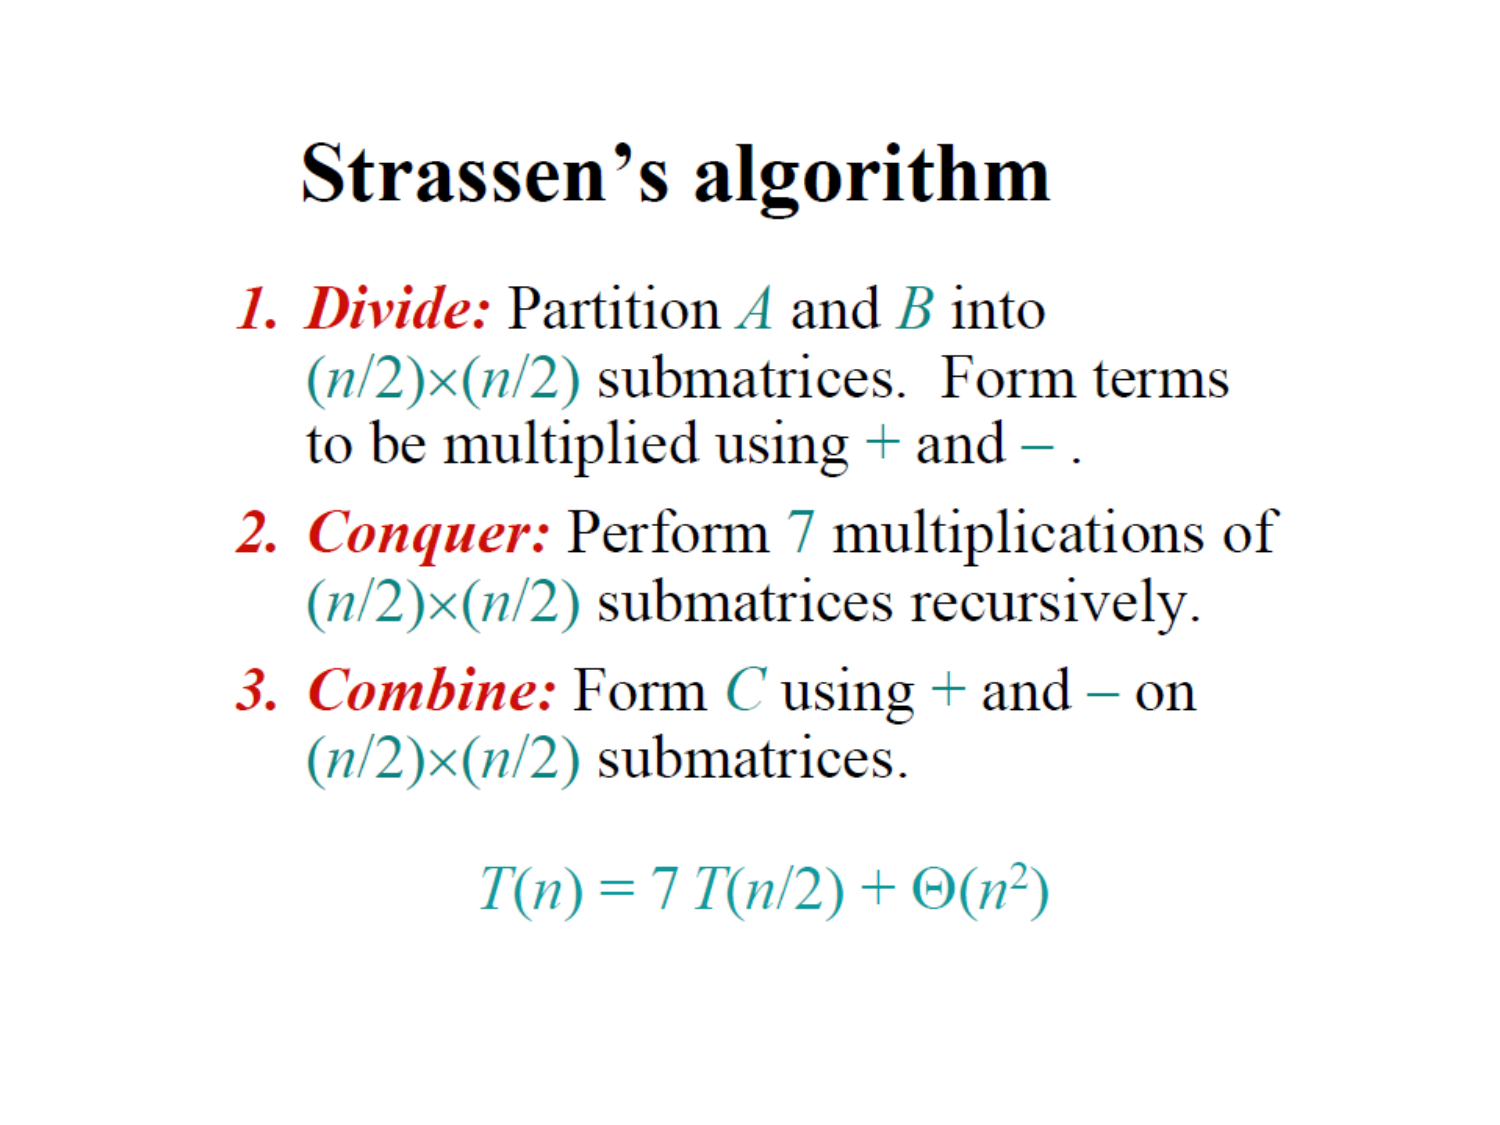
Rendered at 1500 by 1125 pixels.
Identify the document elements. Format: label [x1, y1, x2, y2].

picture [204, 113, 1341, 939]
